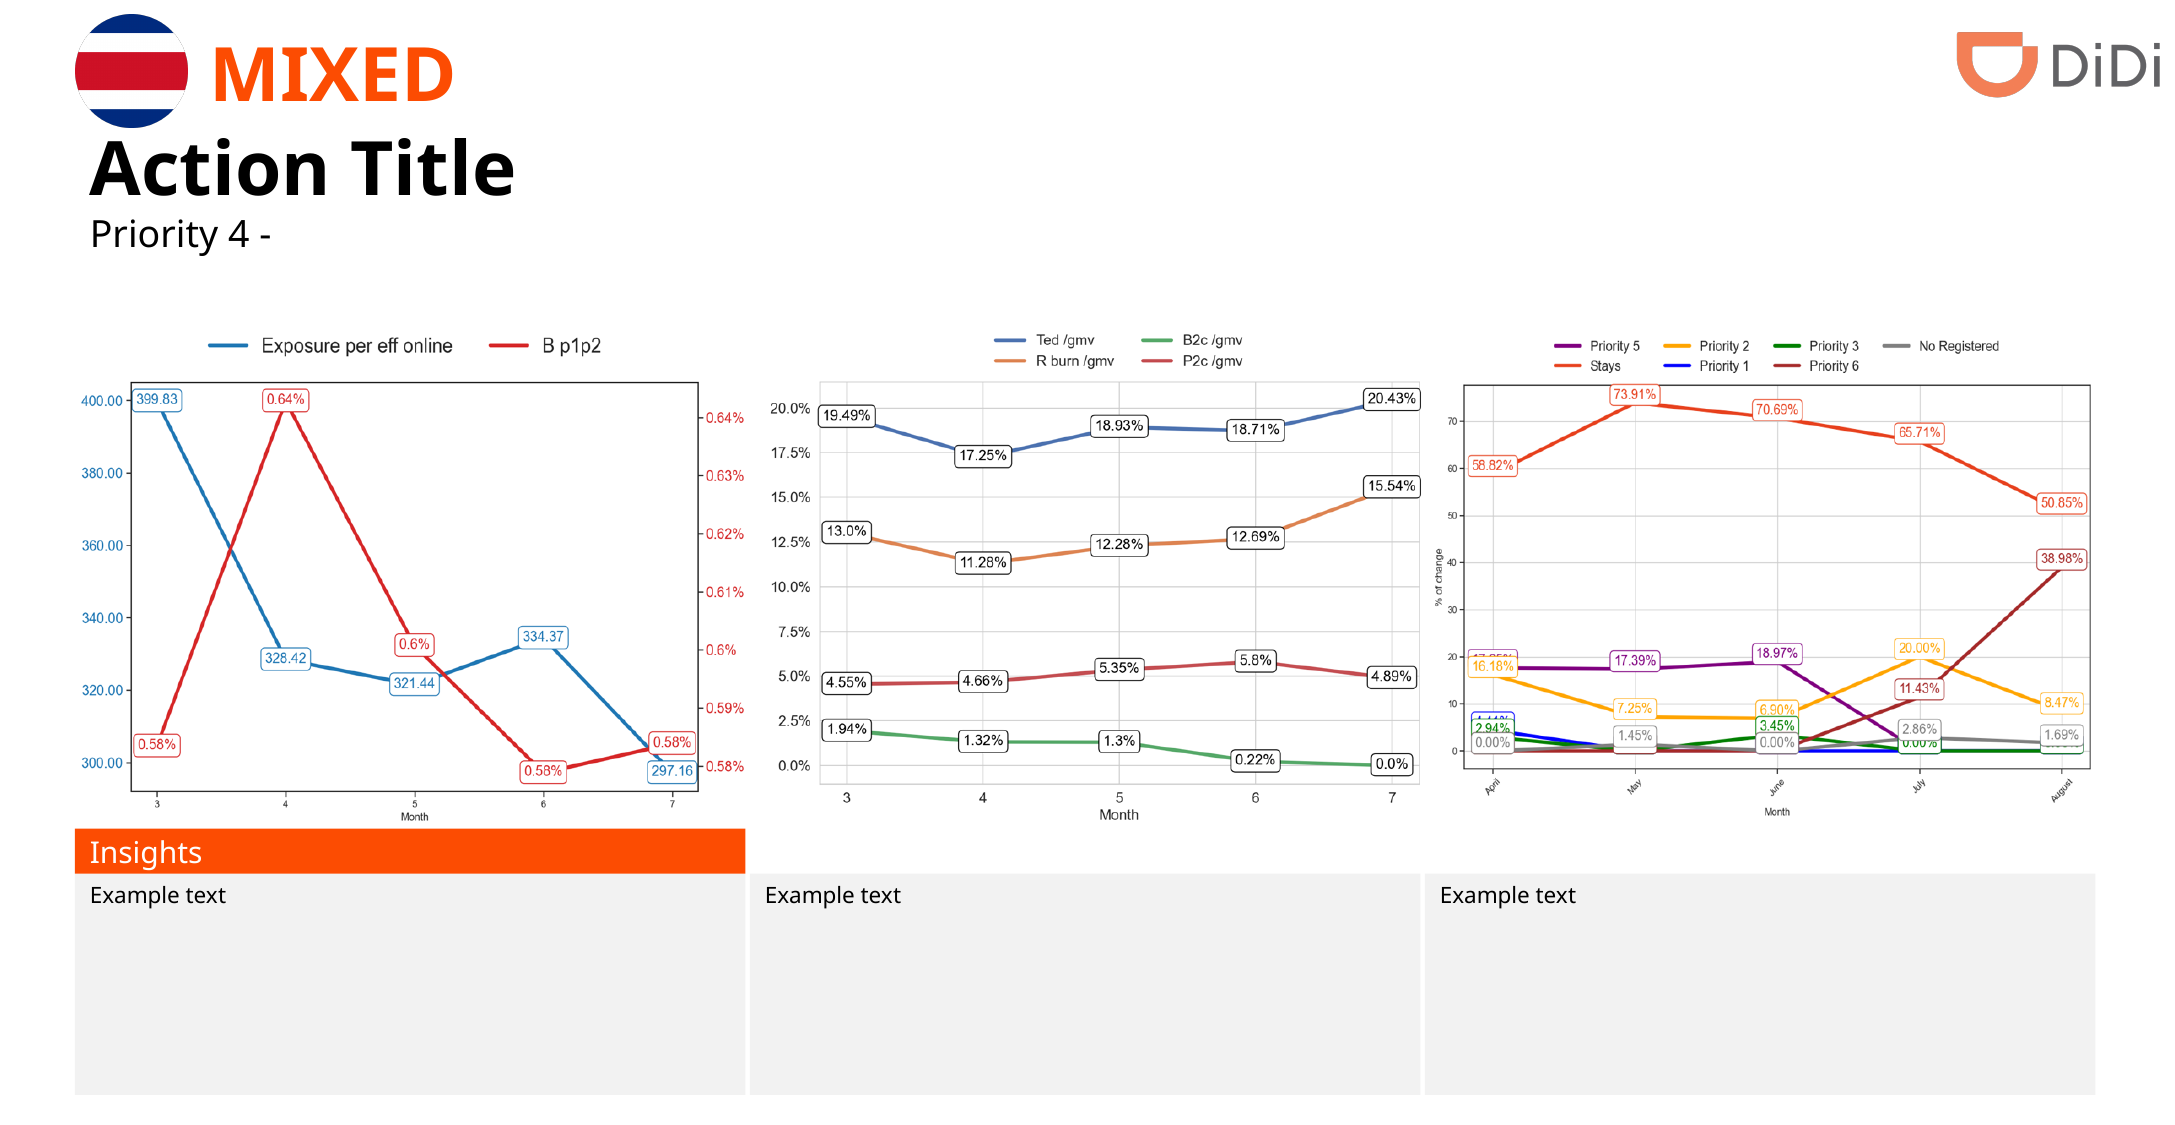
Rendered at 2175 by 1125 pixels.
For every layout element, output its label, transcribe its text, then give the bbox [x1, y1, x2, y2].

text_box Priority 4 - [74, 202, 2175, 263]
text_box Example text [749, 873, 1421, 1095]
text_box Action Title [74, 127, 2175, 202]
text_box Insights [74, 837, 746, 874]
text_box MIXED [194, 15, 1800, 127]
picture [74, 14, 188, 128]
picture [74, 322, 2101, 829]
picture [1949, 1, 2175, 129]
text_box Example text [1424, 873, 2096, 1095]
text_box Example text [74, 874, 746, 1095]
